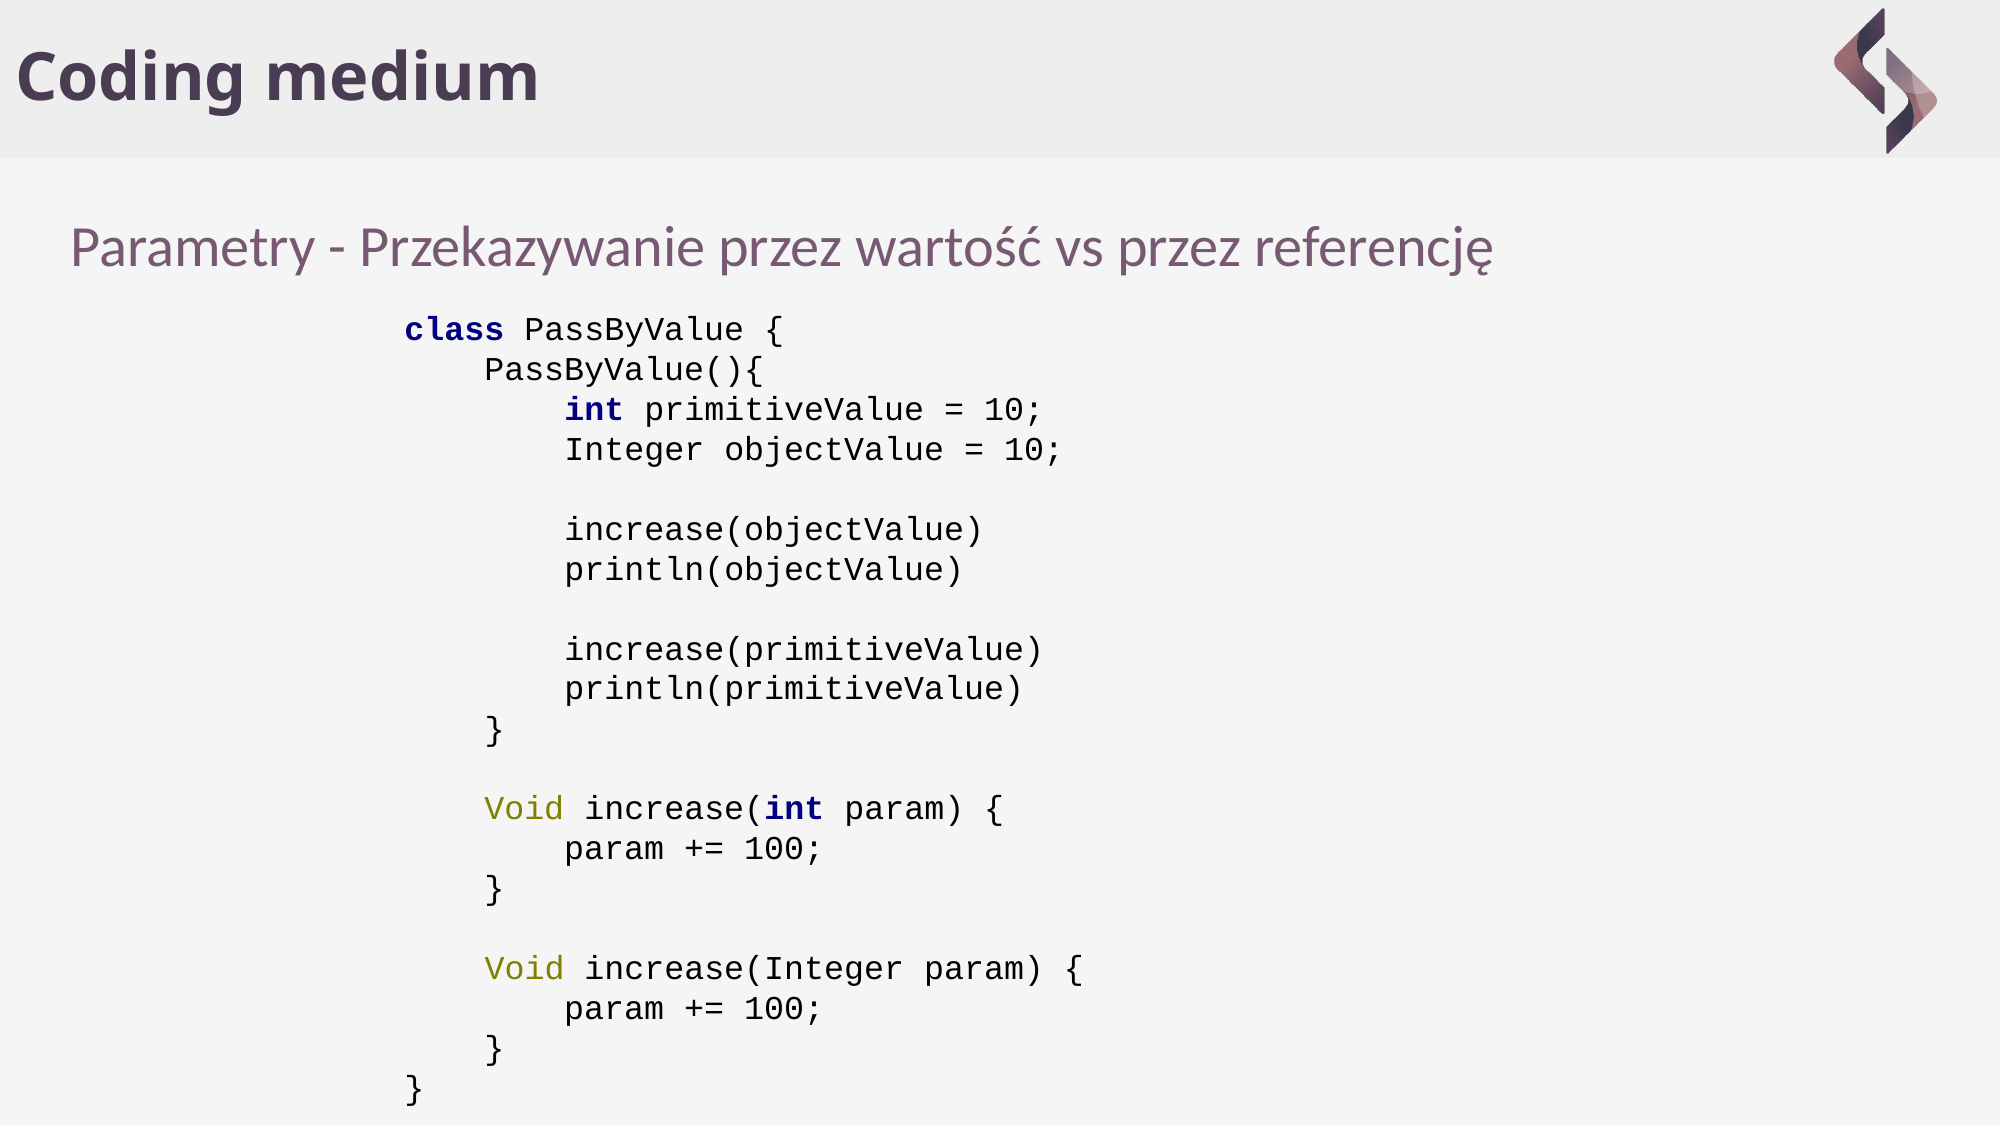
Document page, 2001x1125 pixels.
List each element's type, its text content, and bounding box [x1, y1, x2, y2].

list Parametry - Przekazywanie przez wartość vs przez referencję [55, 208, 1601, 292]
text_box class PassByValue { PassByValue(){ int primitiveValue = 10; Integer objectValue = 10; increase(objectValue) println(objectValue) increase(primitiveValue) println(primitiveValue) } Void increase(int param) { param += 100; } Void increase(Integer param) { param += 100; } } [389, 299, 1743, 1114]
title Coding medium [0, 0, 1788, 158]
picture [1787, 0, 2001, 166]
